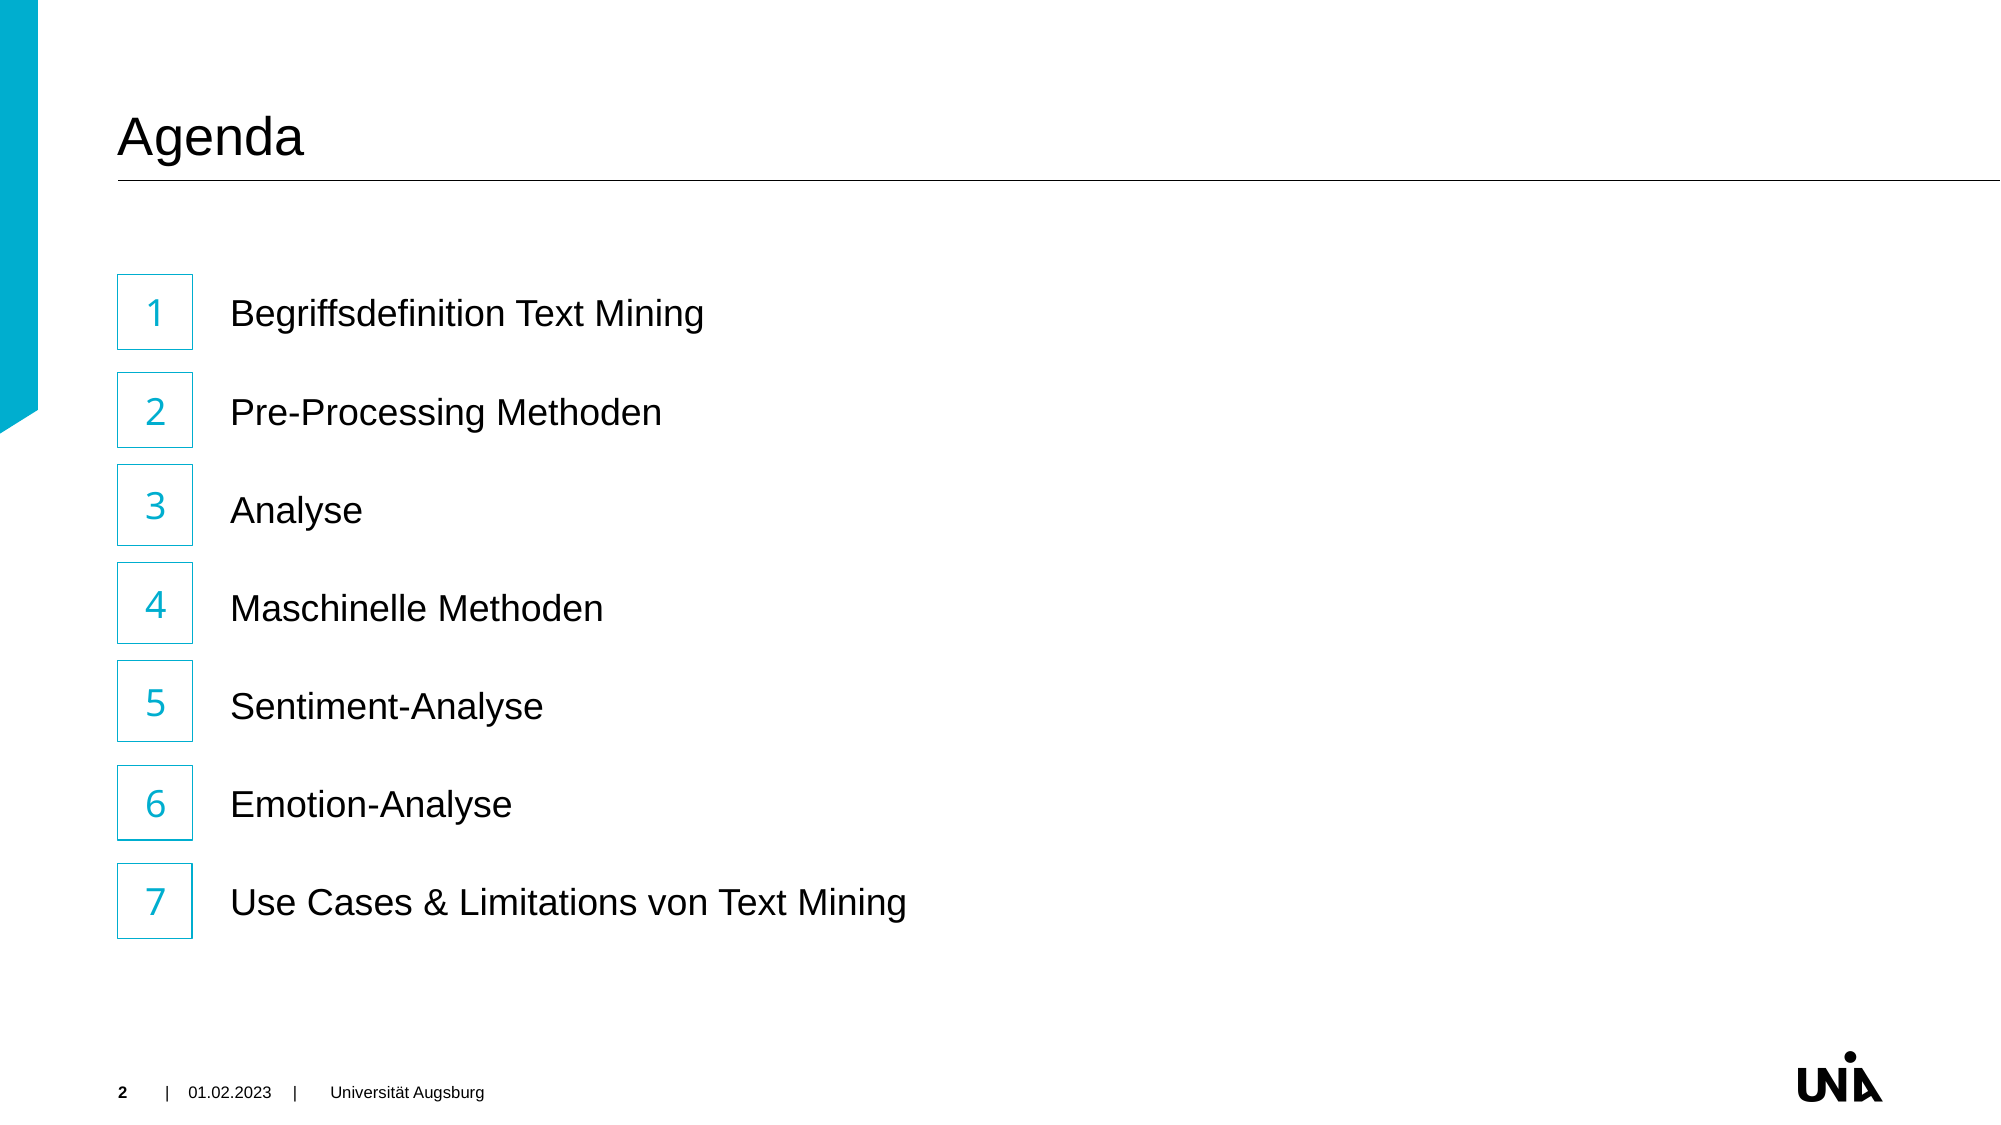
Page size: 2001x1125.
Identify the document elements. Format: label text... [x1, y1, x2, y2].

title Agenda [117, 0, 1882, 167]
text_box 7 [117, 863, 192, 939]
picture [1798, 1051, 1883, 1102]
footer | Universität Augsburg [292, 1066, 1490, 1102]
list Begriffsdefinition Text Mining [227, 274, 1882, 350]
list 2 [117, 372, 193, 448]
list Sentiment-Analyse [227, 667, 1882, 742]
slide_number 2 [118, 1066, 171, 1102]
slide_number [171, 1066, 292, 1102]
list Pre-Processing Methoden [227, 372, 1882, 448]
list Maschinelle Methoden [227, 569, 1882, 644]
list Emotion-Analyse [227, 765, 1882, 841]
list 3 [117, 464, 193, 546]
list 5 [117, 660, 193, 742]
list 6 [117, 765, 193, 841]
list 4 [117, 562, 193, 644]
list 1 [117, 274, 193, 350]
list Analyse [227, 470, 1882, 546]
text_box Use Cases & Limitations von Text Mining [227, 863, 1882, 939]
